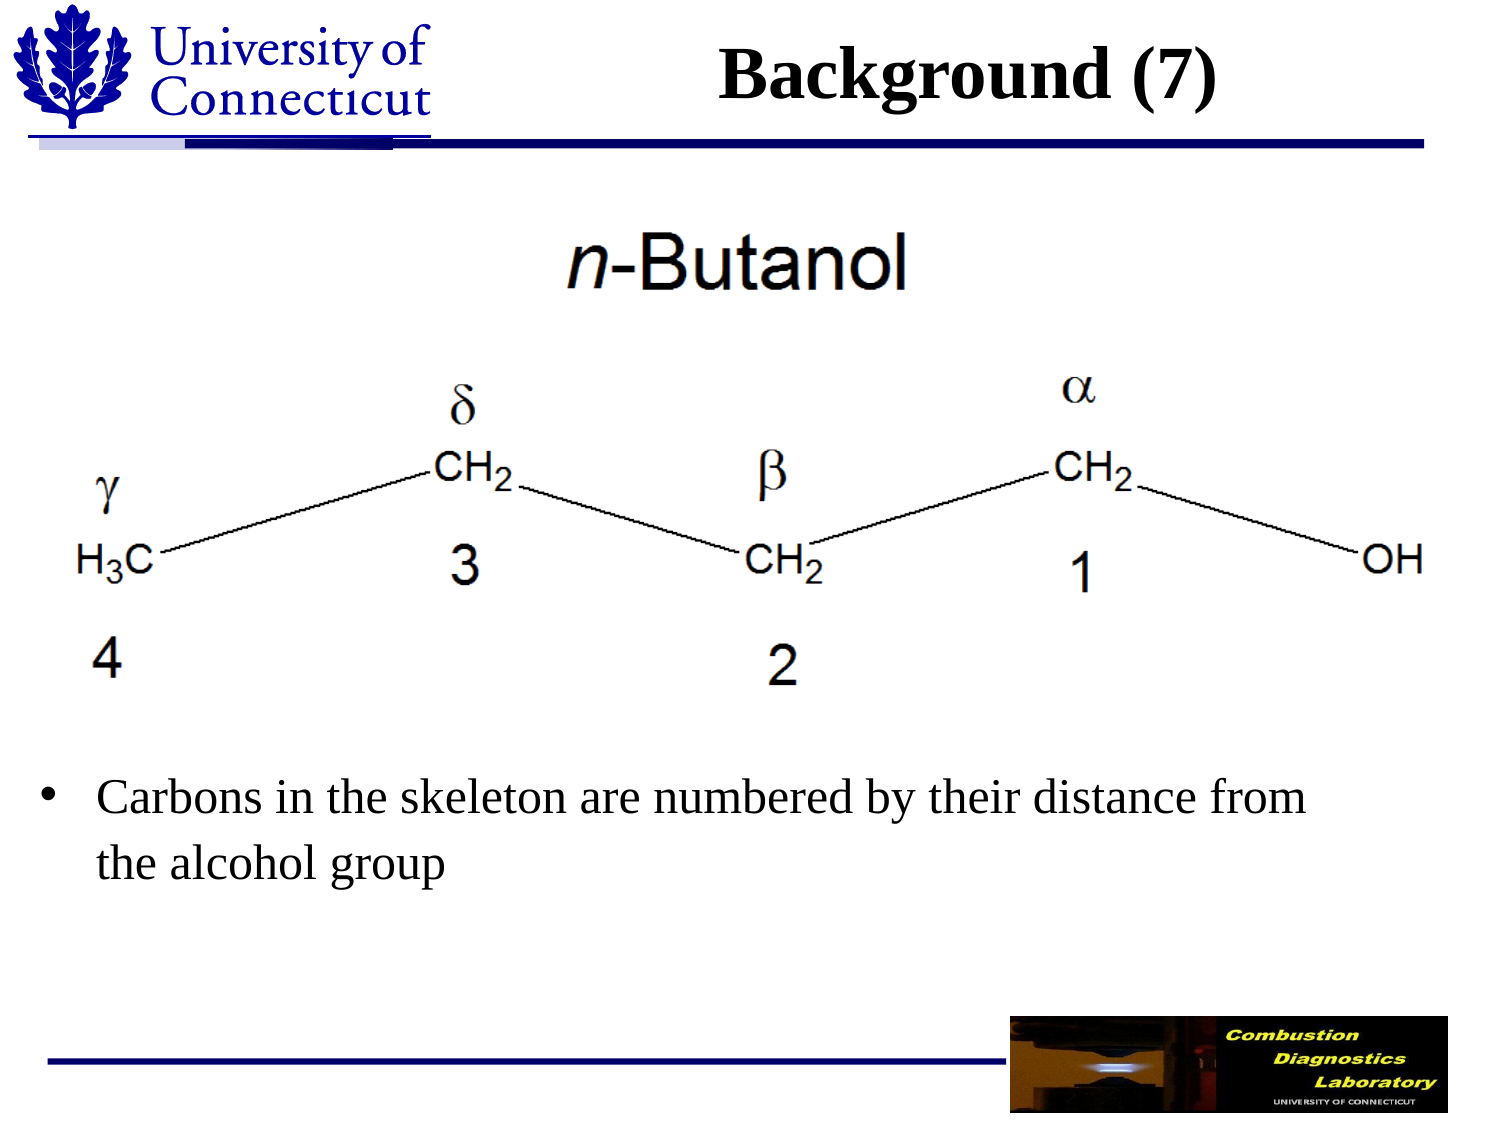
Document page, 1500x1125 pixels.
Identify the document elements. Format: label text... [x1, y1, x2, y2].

picture [39, 138, 393, 150]
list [74, 199, 1426, 714]
title Background (7) [437, 0, 1500, 138]
text_box Carbons in the skeleton are numbered by their distance from the alcohol group [24, 750, 1375, 1088]
picture [1010, 1016, 1448, 1113]
